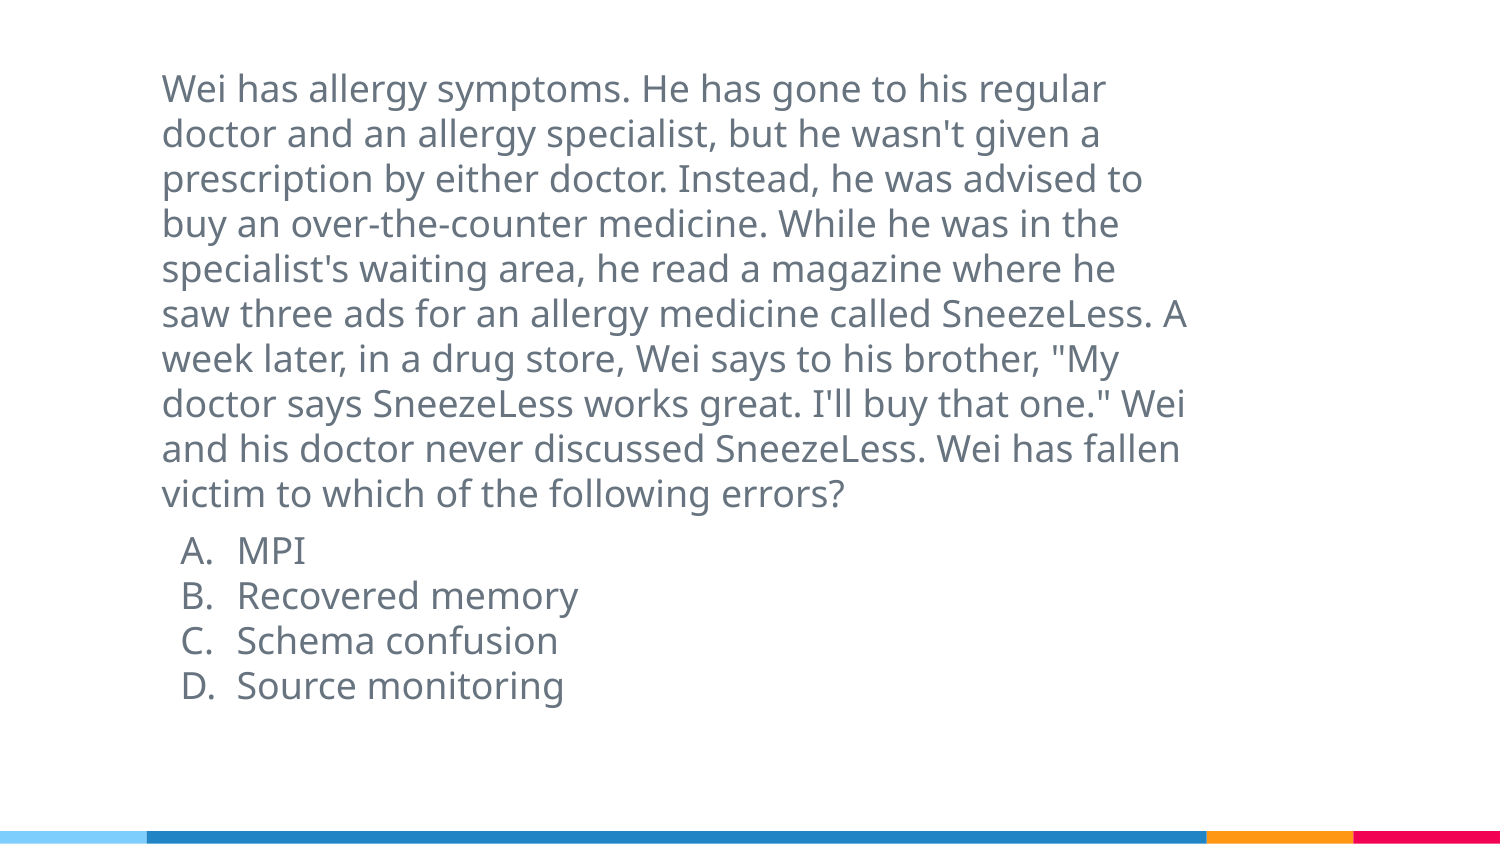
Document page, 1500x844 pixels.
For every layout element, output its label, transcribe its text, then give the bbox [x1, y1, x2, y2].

list Wei has allergy symptoms. He has gone to his regular doctor and an allergy specialist, but he wasn't given a prescription by either doctor. Instead, he was advised to buy an over-the-counter medicine. While he was in the specialist's waiting area, he read a magazine where he saw three ads for an allergy medicine called SneezeLess. A week later, in a drug store, Wei says to his brother, "My doctor says SneezeLess works great. I'll buy that one." Wei and his doctor never discussed SneezeLess. Wei has fallen victim to which of the following errors? MPI Recovered memory Schema confusion Source monitoring [146, 49, 1207, 808]
